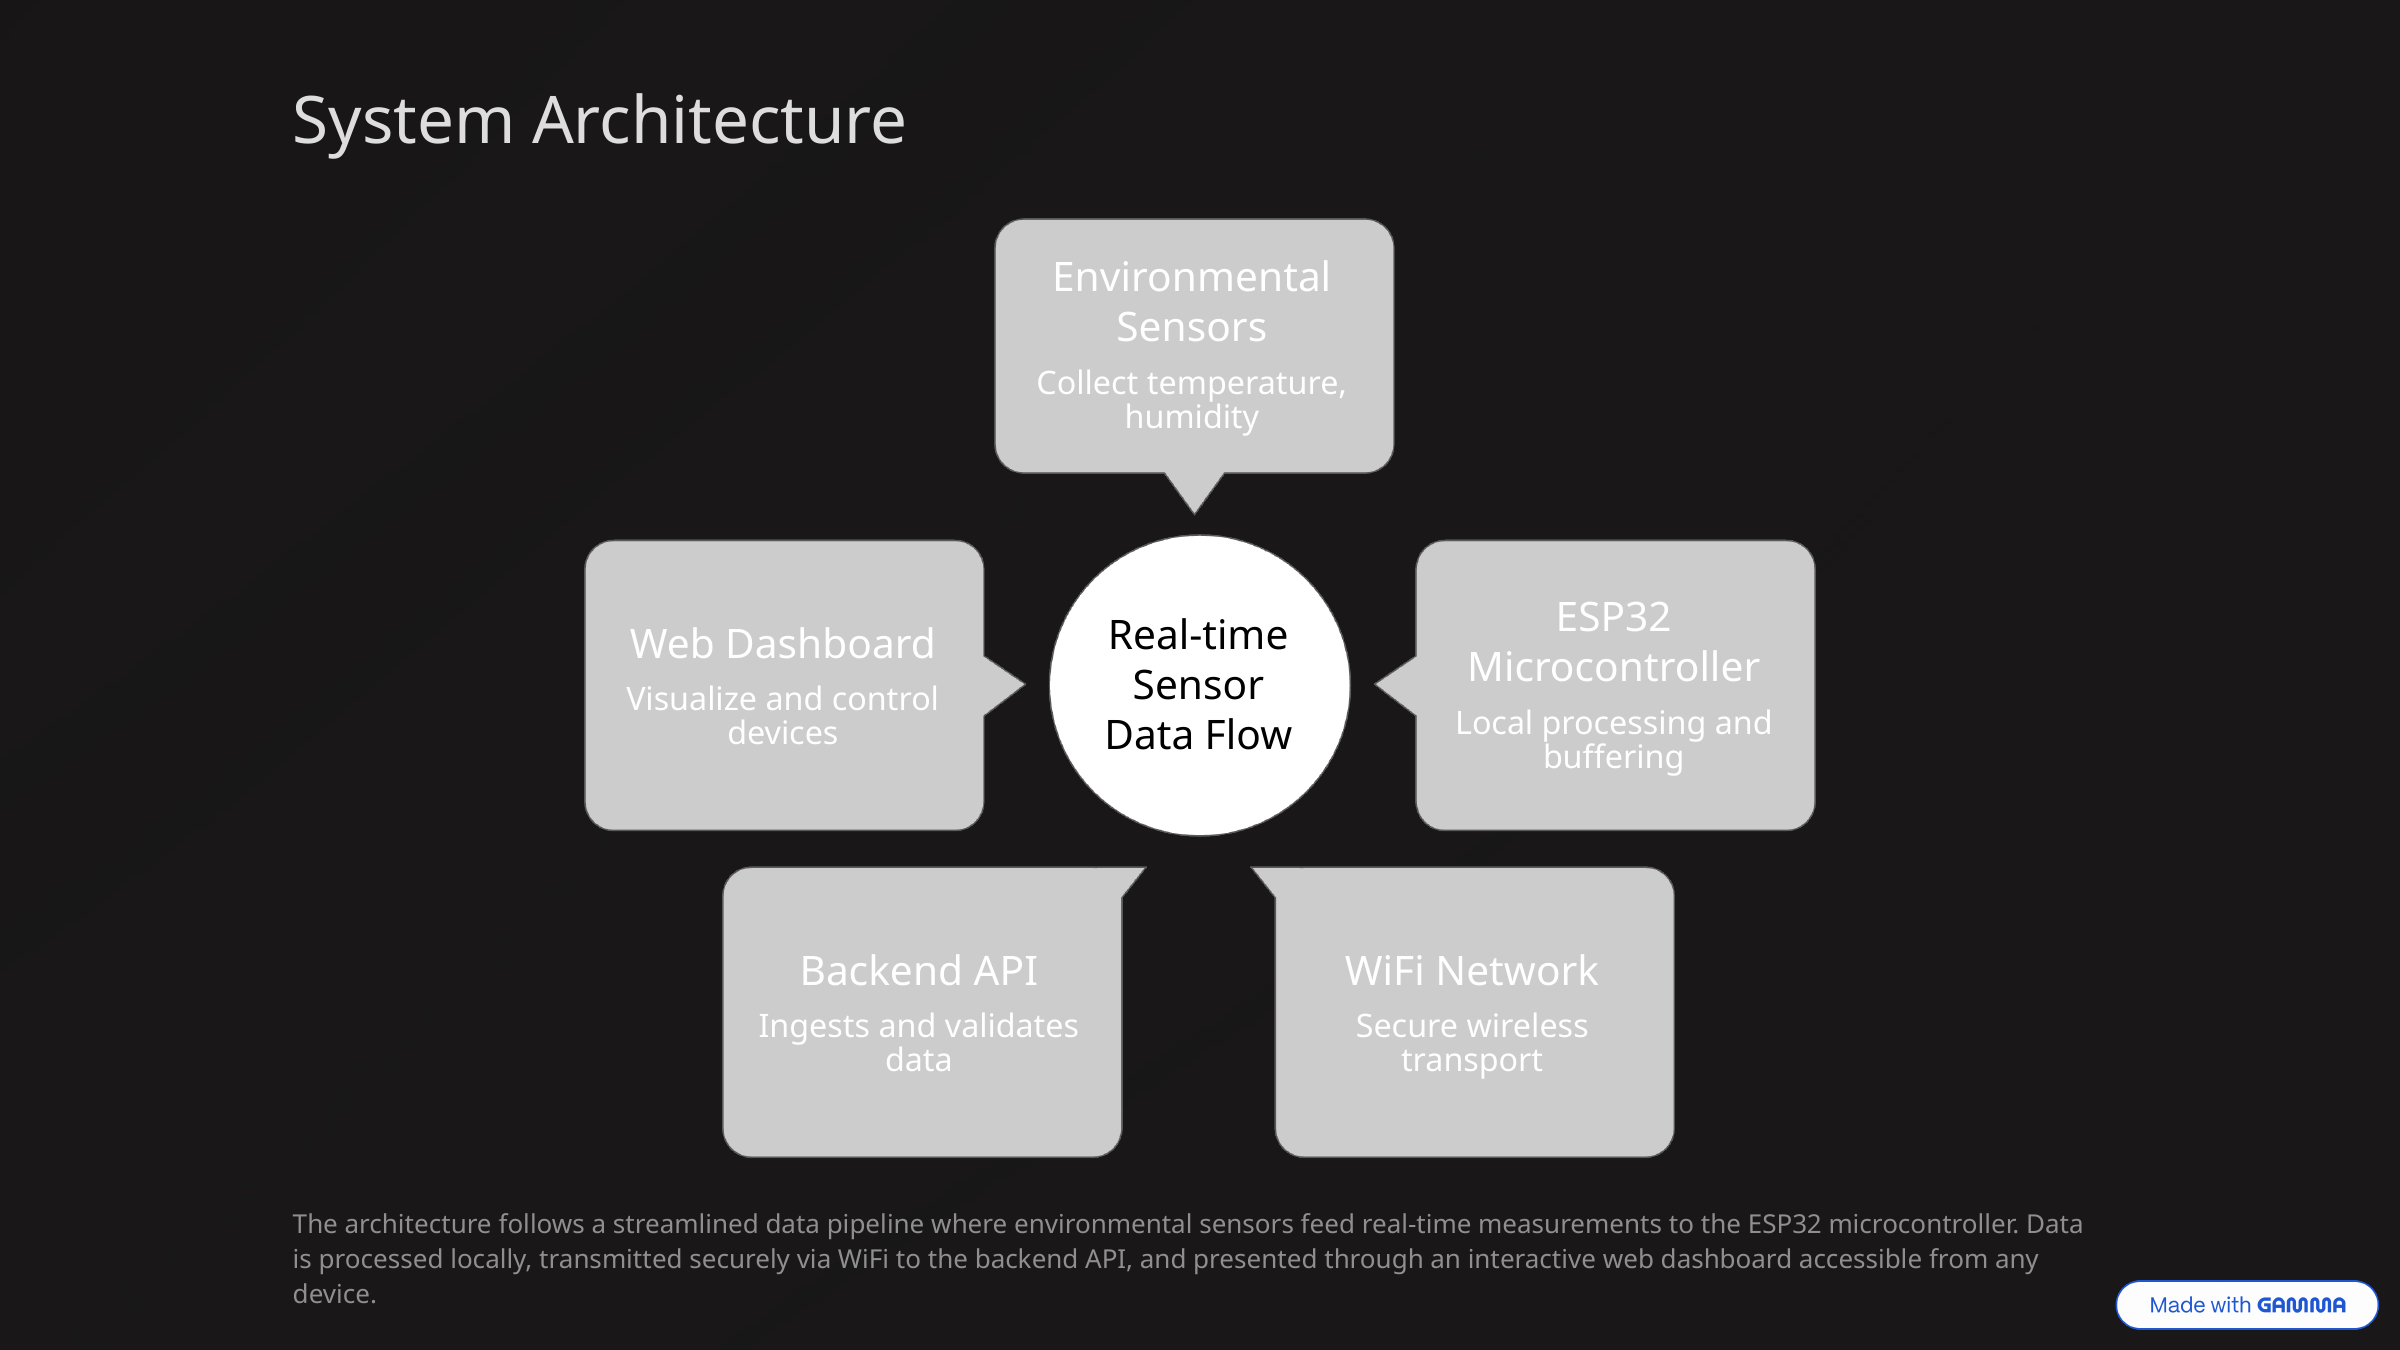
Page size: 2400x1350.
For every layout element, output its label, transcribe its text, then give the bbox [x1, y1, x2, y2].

picture [560, 194, 1840, 1182]
text_box System Architecture [292, 75, 951, 158]
picture [2106, 1271, 2389, 1339]
text_box The architecture follows a streamlined data pipeline where environmental sensors feed real-time measurements to the ESP32 microcontroller. Data is processed locally, transmitted securely via WiFi to the backend API, and presented through an interactive web dashboard accessible from any device. [292, 1202, 2108, 1275]
